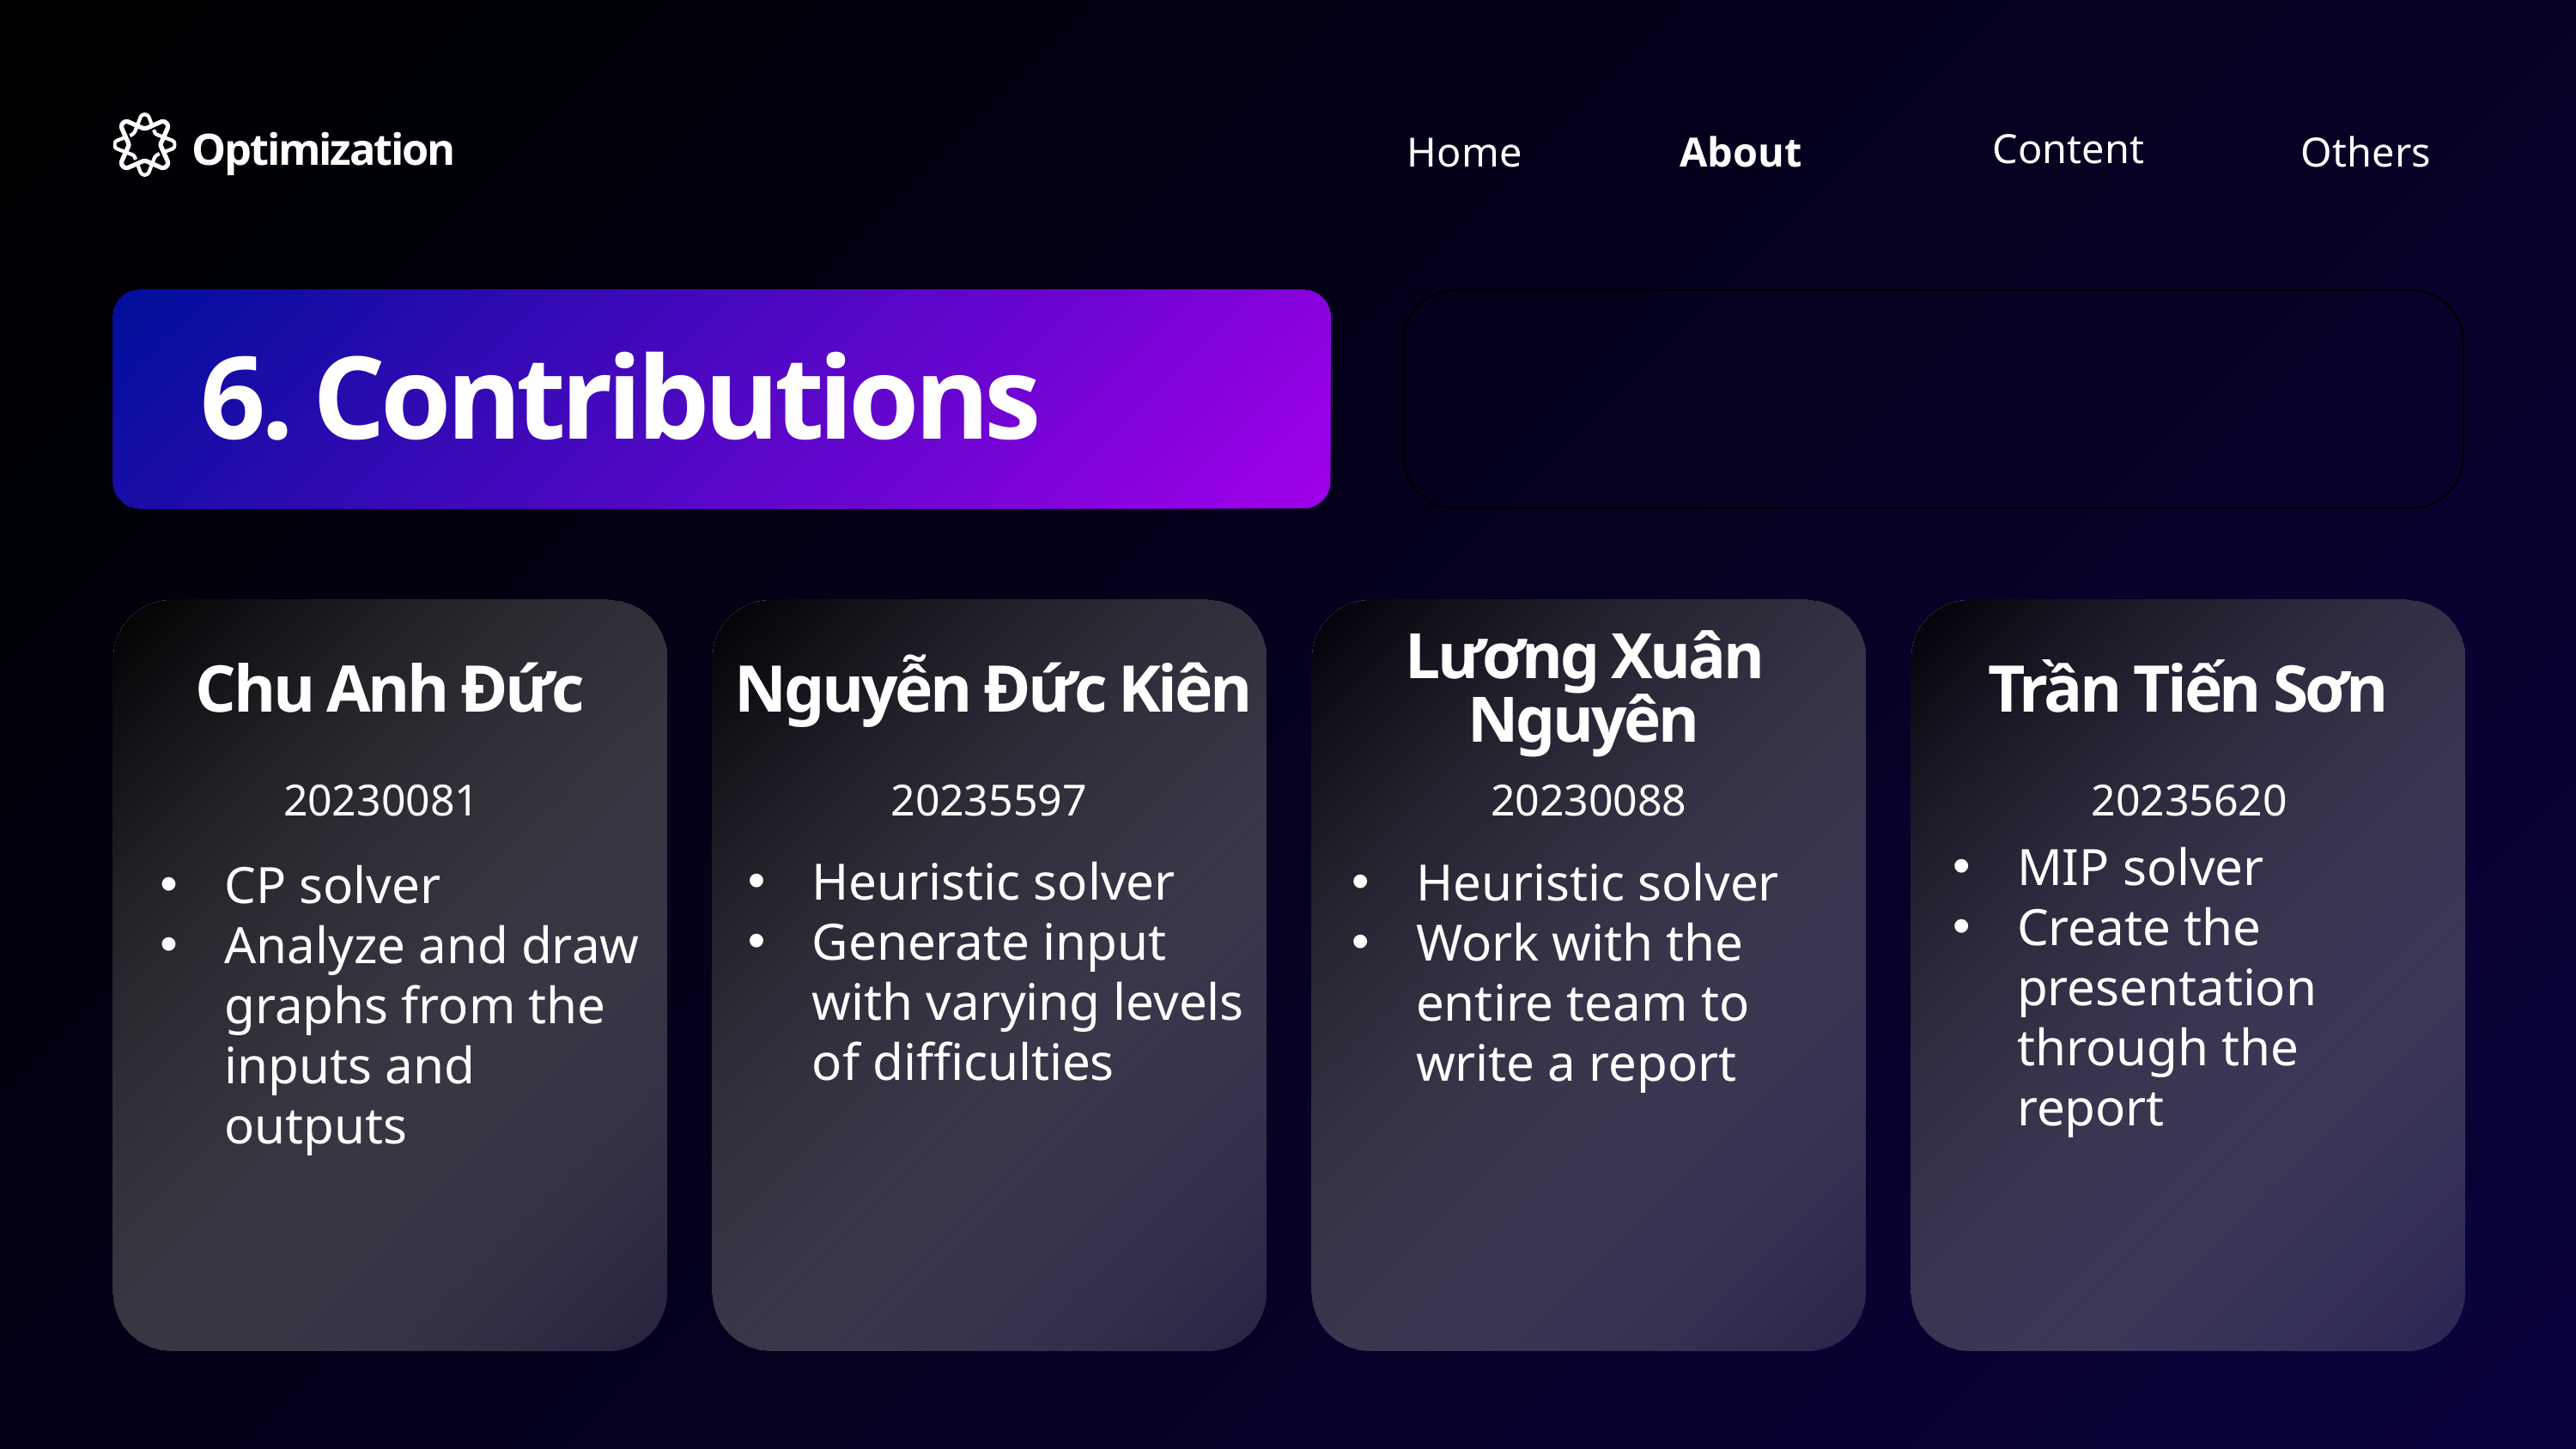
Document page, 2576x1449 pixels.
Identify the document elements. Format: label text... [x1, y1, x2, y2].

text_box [712, 599, 1267, 1351]
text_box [1911, 599, 2465, 1351]
text_box About [1607, 118, 1876, 176]
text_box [112, 289, 1331, 509]
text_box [1403, 289, 2464, 509]
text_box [112, 599, 667, 1351]
text_box Home [1287, 118, 1522, 175]
text_box Optimization [191, 113, 571, 174]
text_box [1311, 599, 1866, 1351]
text_box Content [1933, 115, 2204, 173]
text_box [112, 112, 177, 177]
text_box Others [2117, 118, 2432, 175]
text_box 20230081 [104, 764, 108, 825]
